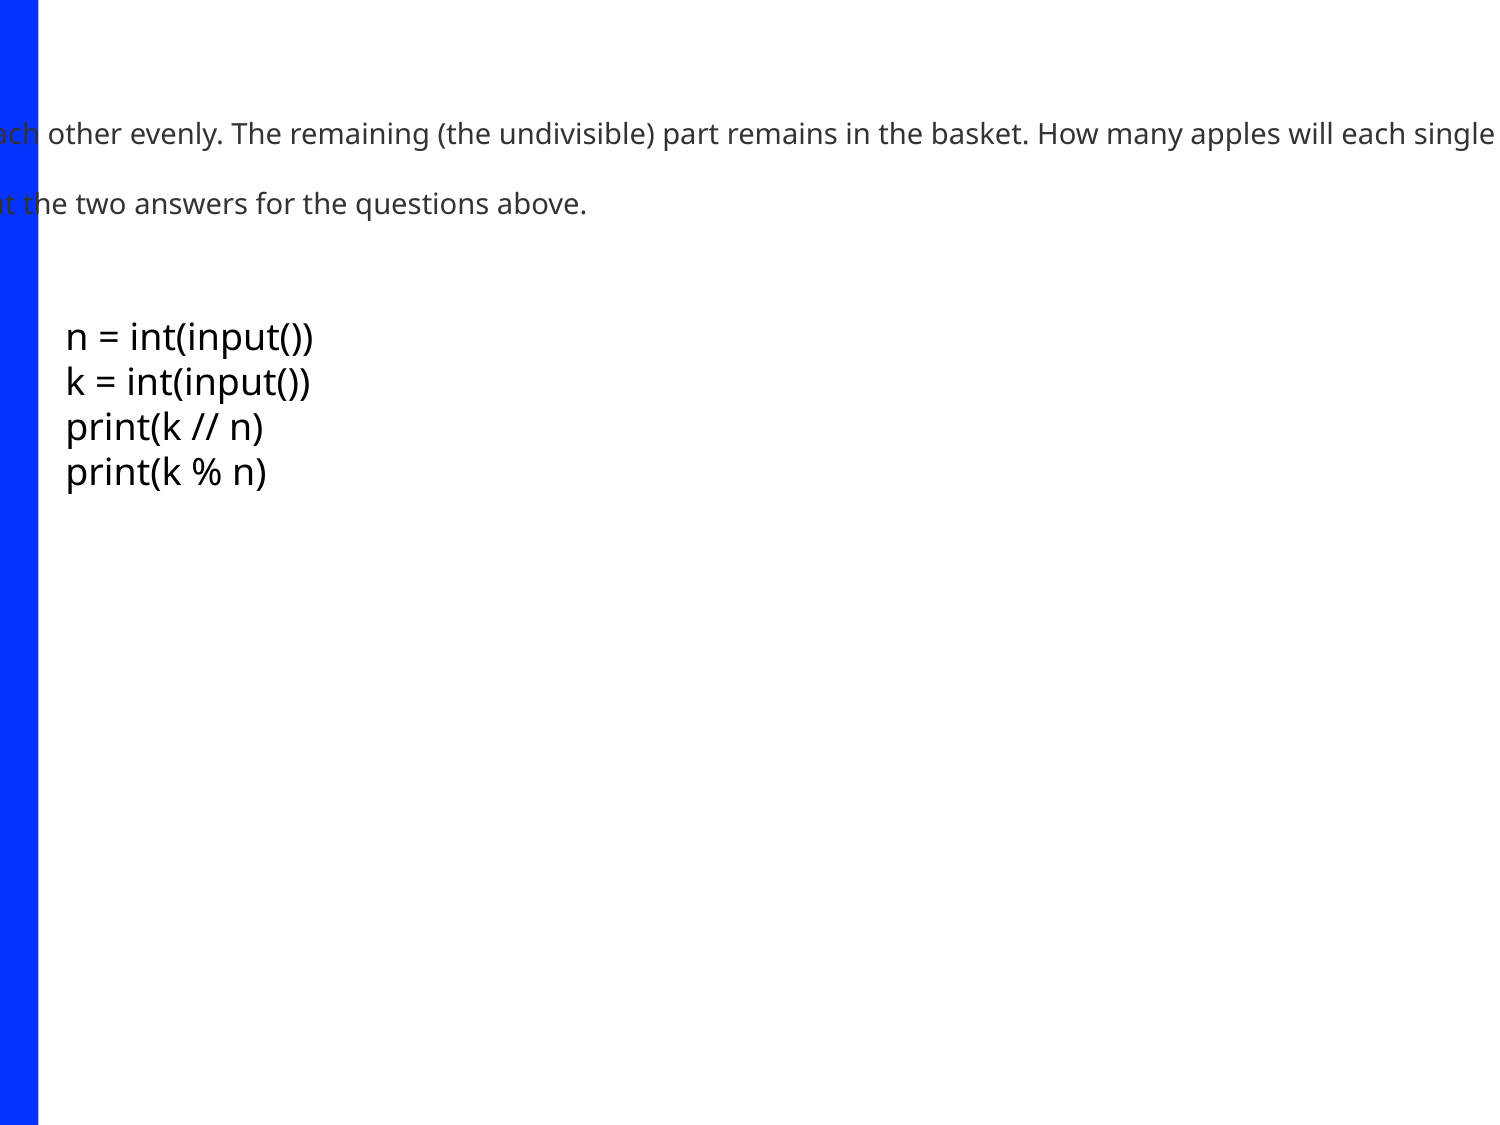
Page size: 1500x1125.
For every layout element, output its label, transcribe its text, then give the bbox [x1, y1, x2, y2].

text_box n = int(input()) k = int(input()) print(k // n) print(k % n) [57, 305, 322, 501]
text_box Statement N students take K apples and distribute them among each other evenly. The remaining (the undivisible) part remains in the basket. How many apples will each single student get? How many apples will remain in the basket? The program reads the numbers N and K. It should print the two answers for the questions above. [0, 62, 1500, 228]
